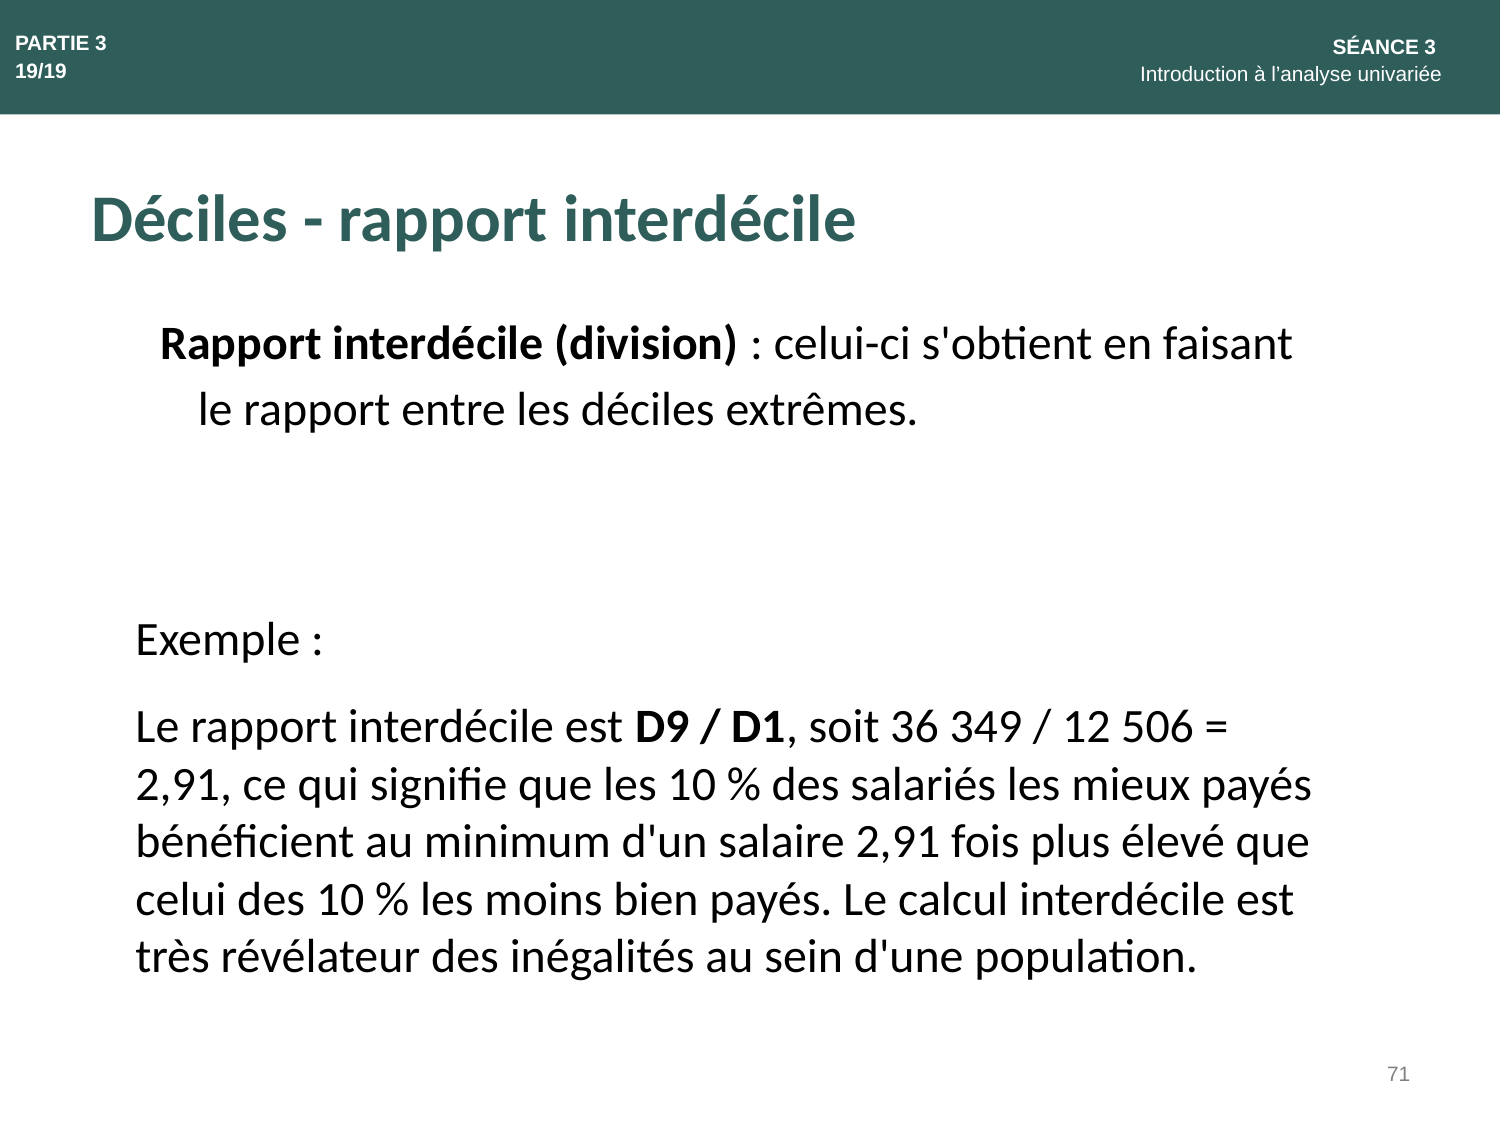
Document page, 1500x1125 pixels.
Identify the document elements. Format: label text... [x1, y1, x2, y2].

text_box Rapport interdécile (division) : celui-ci s'obtient en faisant le rapport entre les déciles extrêmes. Exemple : Le rapport interdécile est D9 / D1, soit 36 349 / 12 506 = 2,91, ce qui signifie que les 10 % des salariés les mieux payés bénéficient au minimum d'un salaire 2,91 fois plus élevé que celui des 10 % les moins bien payés. Le calcul interdécile est très révélateur des inégalités au sein d'une population. [76, 287, 1373, 611]
text_box SÉANCE 3 Introduction à l’analyse univariée [808, 23, 1457, 94]
text_box PARTIE 3 19/19 [0, 12, 493, 144]
slide_number 71 [1074, 1042, 1425, 1103]
text_box Déciles - rapport interdécile [76, 159, 1425, 275]
text_box [0, 0, 1500, 115]
